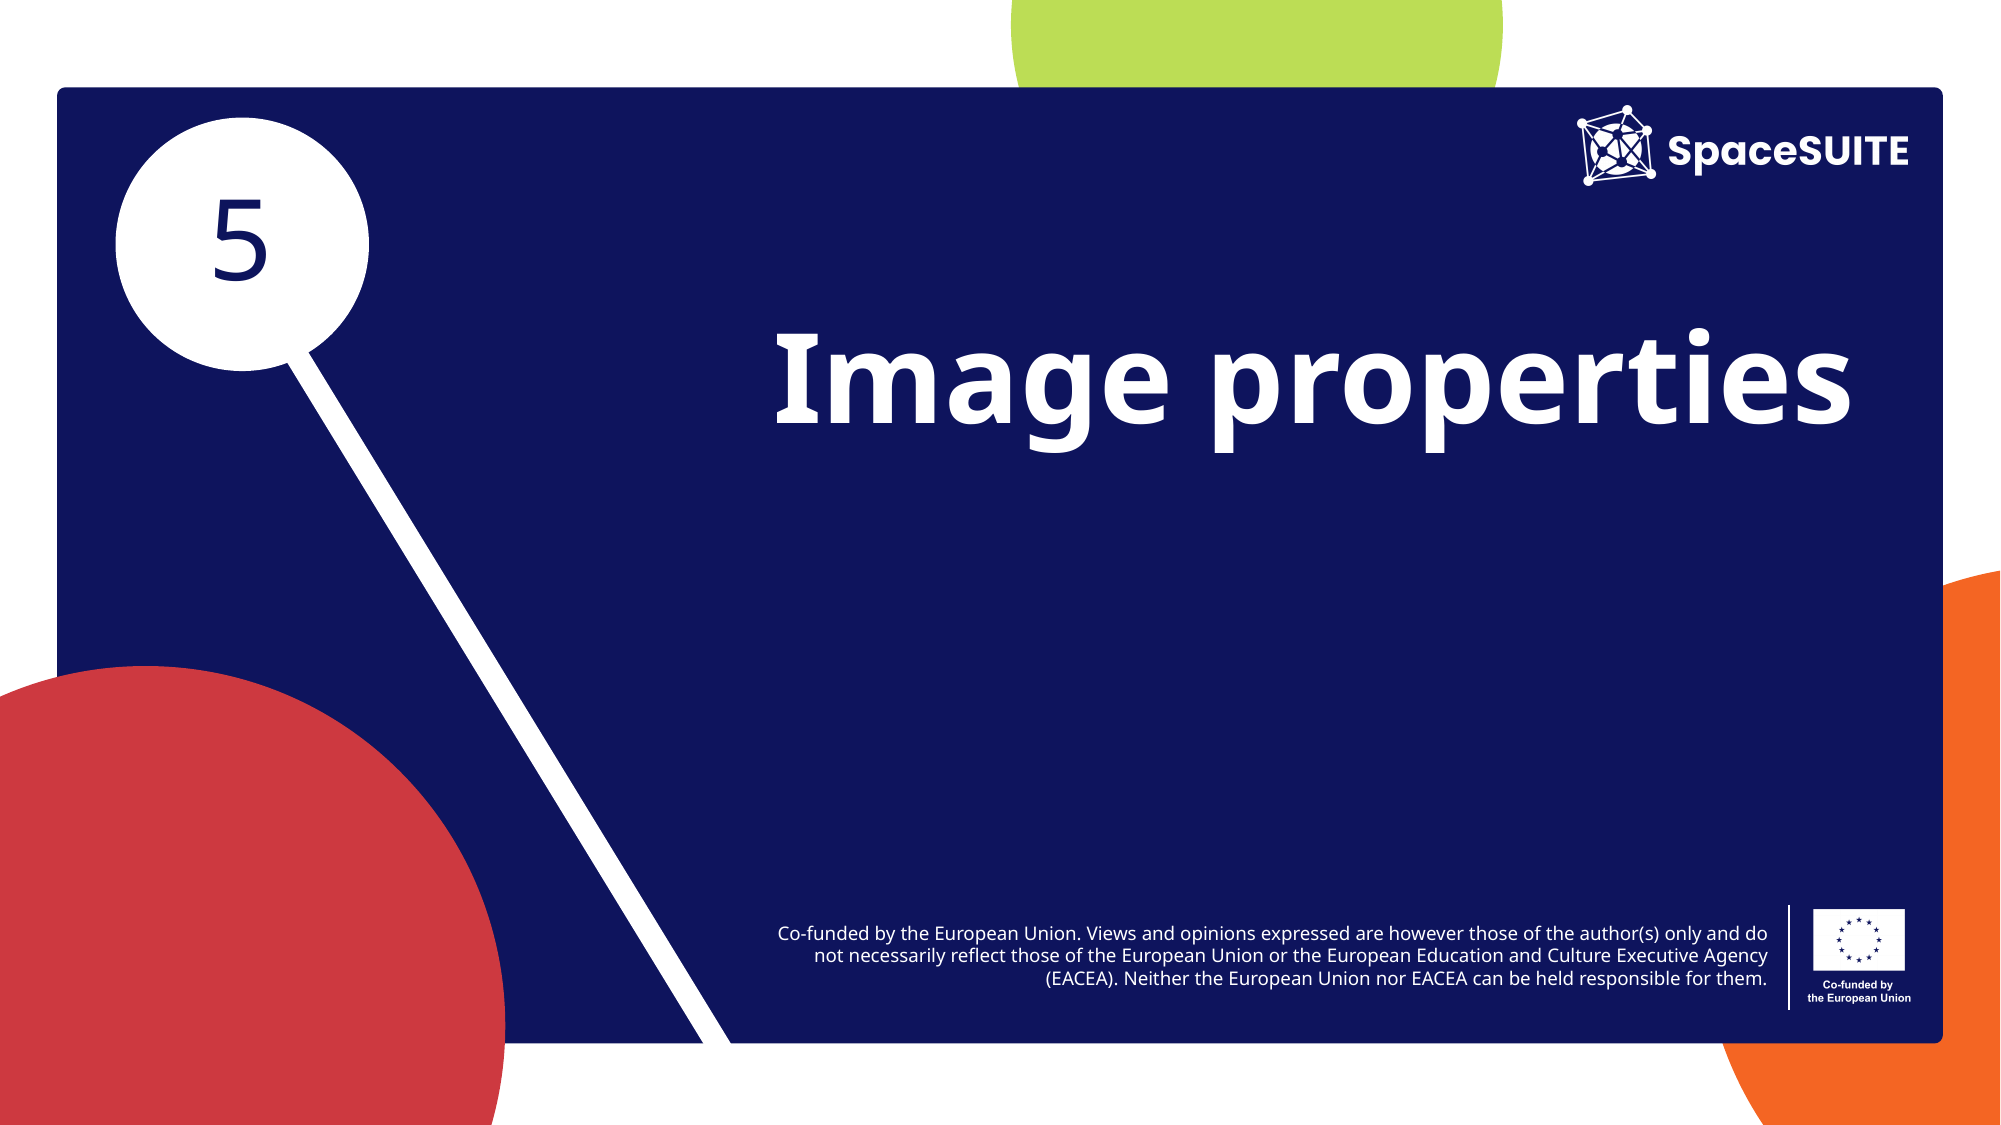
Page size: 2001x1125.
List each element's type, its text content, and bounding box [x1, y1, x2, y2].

picture [1577, 105, 1908, 186]
title Image properties [590, 307, 1871, 562]
list 5 [142, 155, 339, 334]
picture [1803, 896, 1915, 1015]
